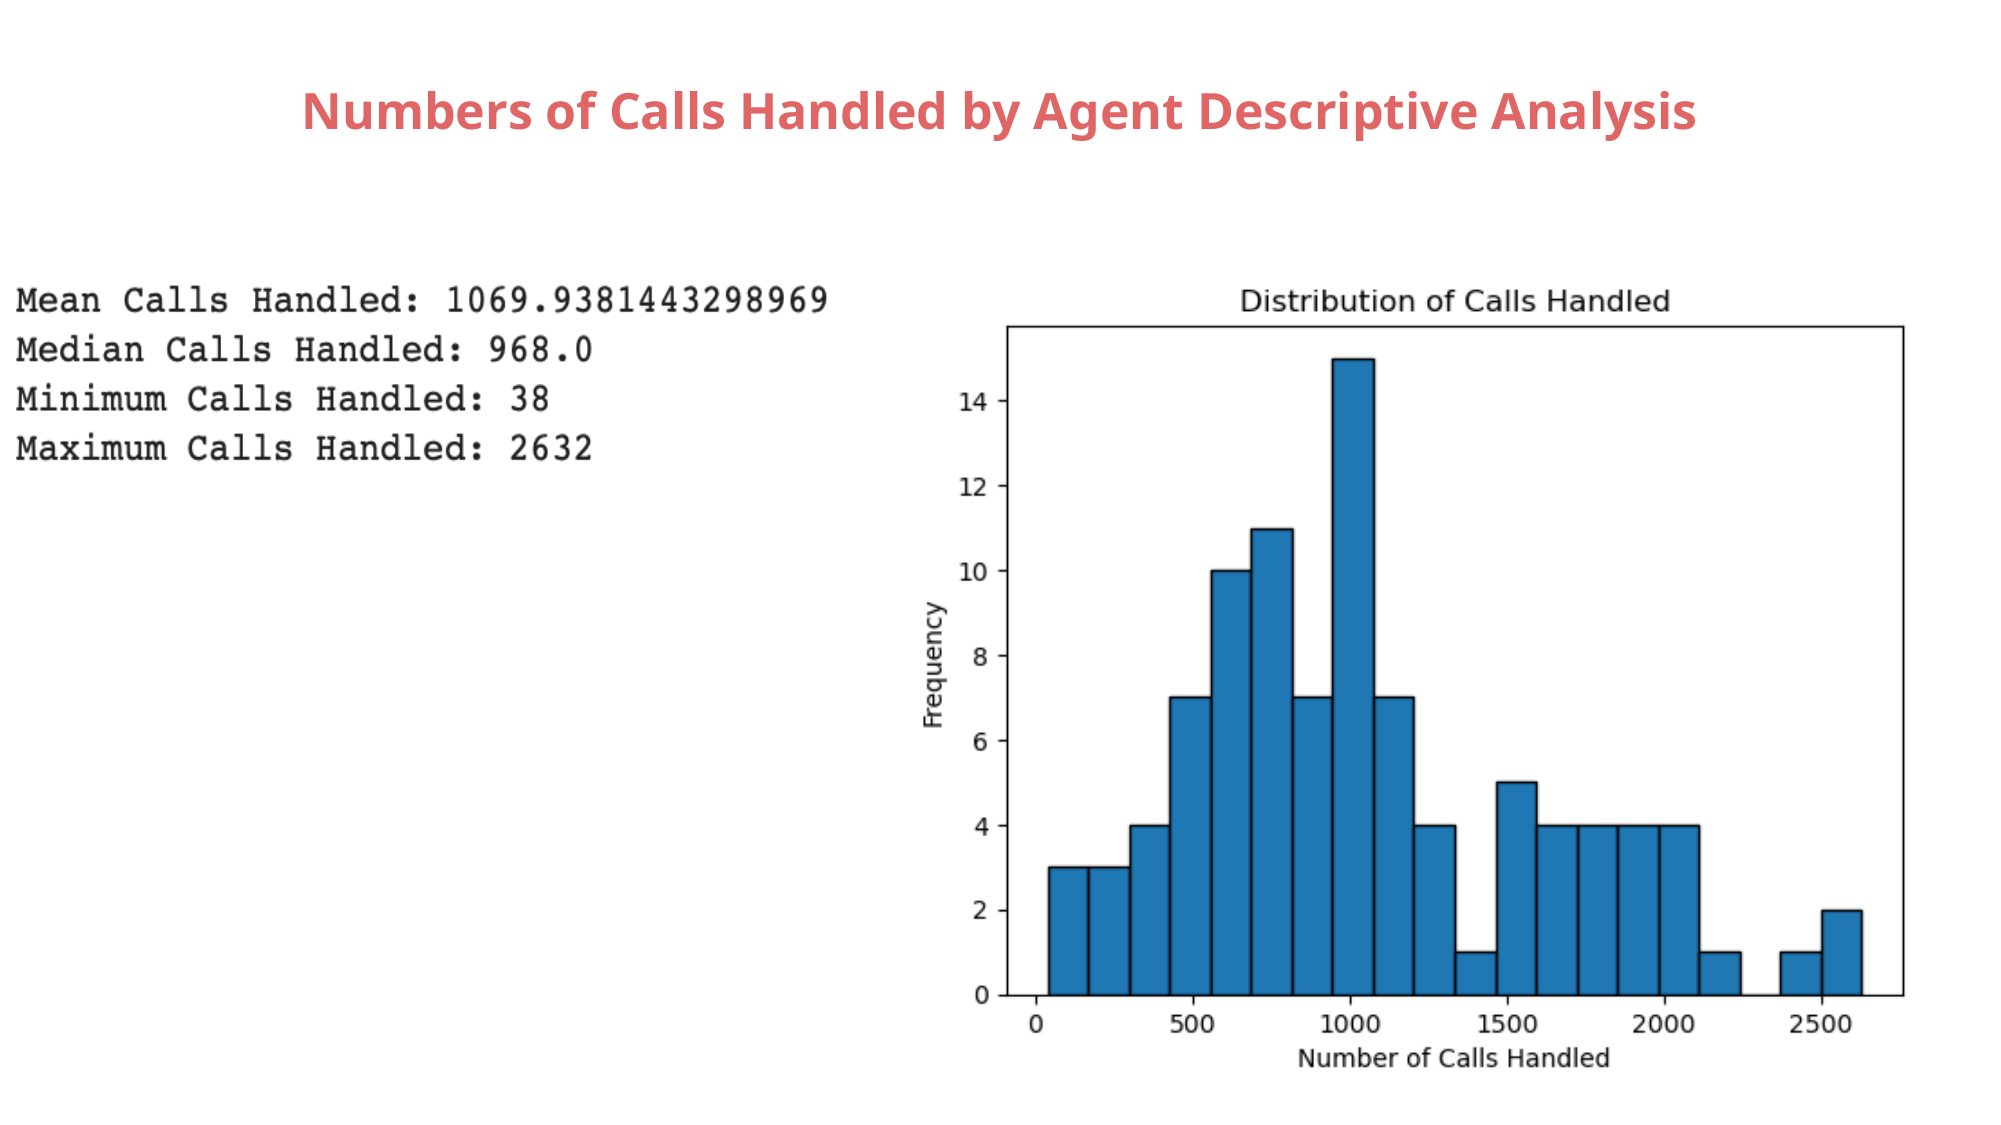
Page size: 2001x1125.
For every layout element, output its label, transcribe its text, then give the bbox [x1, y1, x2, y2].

picture [0, 272, 1922, 1092]
title Numbers of Calls Handled by Agent Descriptive Analysis [137, 0, 1863, 147]
